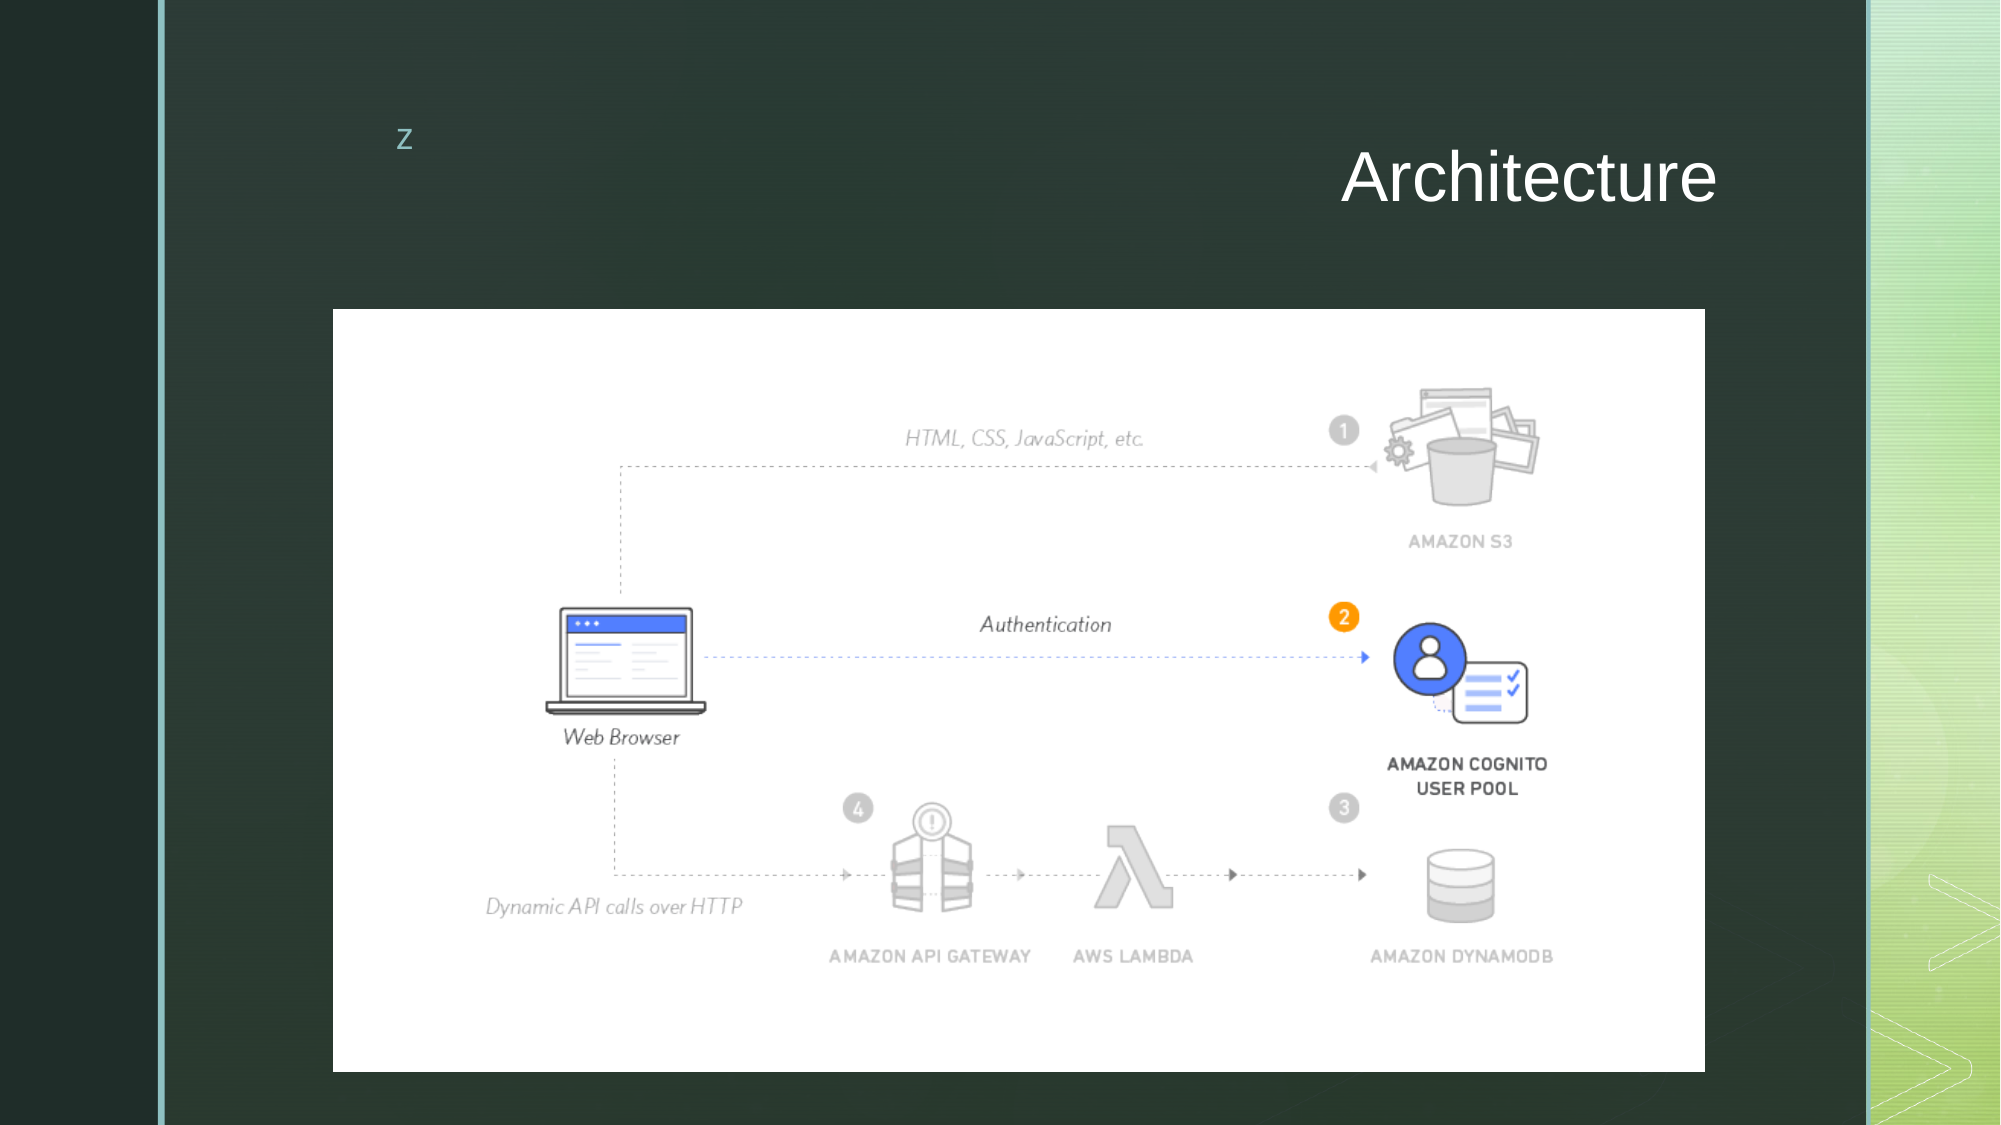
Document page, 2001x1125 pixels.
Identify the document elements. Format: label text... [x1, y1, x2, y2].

title Architecture [428, 132, 1734, 310]
picture [332, 309, 1706, 1073]
picture [1871, 0, 2001, 1125]
